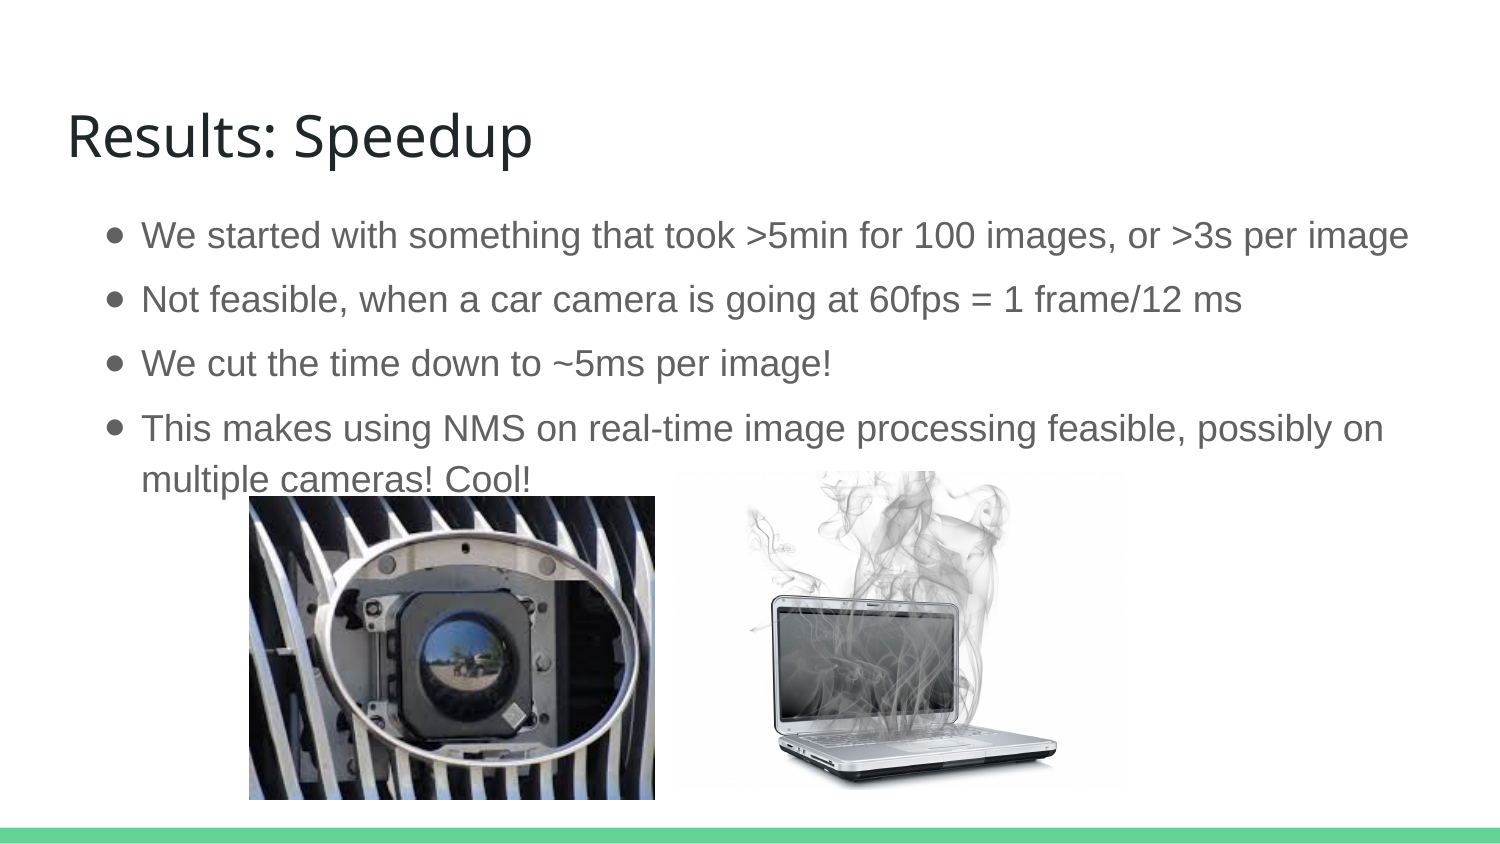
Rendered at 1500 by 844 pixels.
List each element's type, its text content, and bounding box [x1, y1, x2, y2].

list We started with something that took >5min for 100 images, or >3s per image Not feasible, when a car camera is going at 60fps = 1 frame/12 ms We cut the time down to ~5ms per image! This makes using NMS on real-time image processing feasible, possibly on multiple cameras! Cool! [51, 189, 1449, 493]
title Results: Speedup [51, 83, 1449, 178]
picture [674, 471, 1126, 791]
picture [249, 496, 655, 801]
